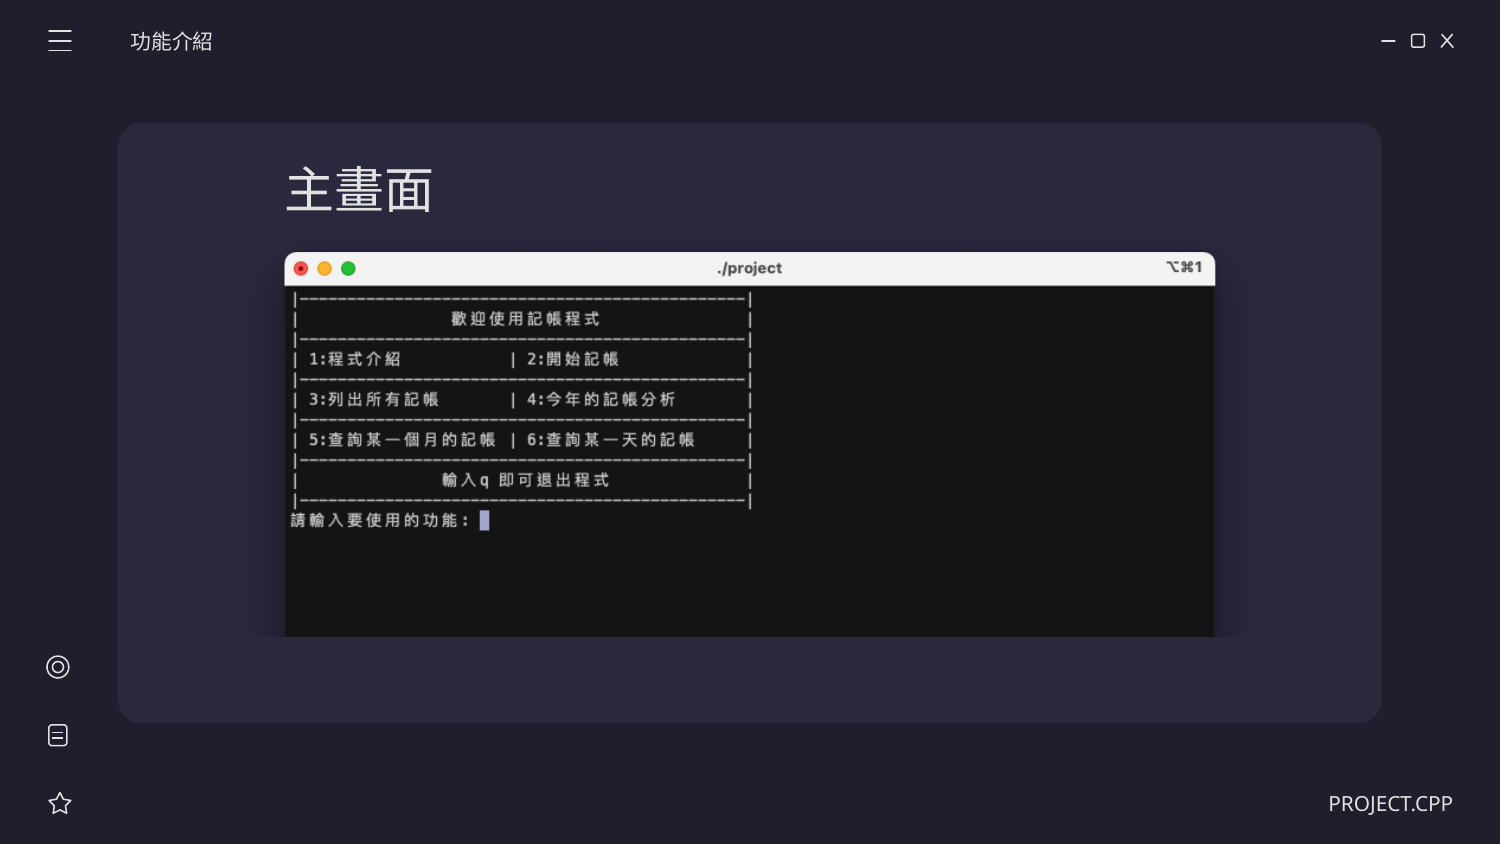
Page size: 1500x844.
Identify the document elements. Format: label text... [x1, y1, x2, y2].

text_box 主畫面 [269, 150, 691, 205]
text_box [46, 27, 74, 32]
picture [217, 207, 1283, 637]
subtitle 功能介紹 [130, 18, 306, 64]
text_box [48, 30, 72, 51]
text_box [46, 655, 72, 814]
text_box PROJECT.CPP [1278, 780, 1453, 826]
